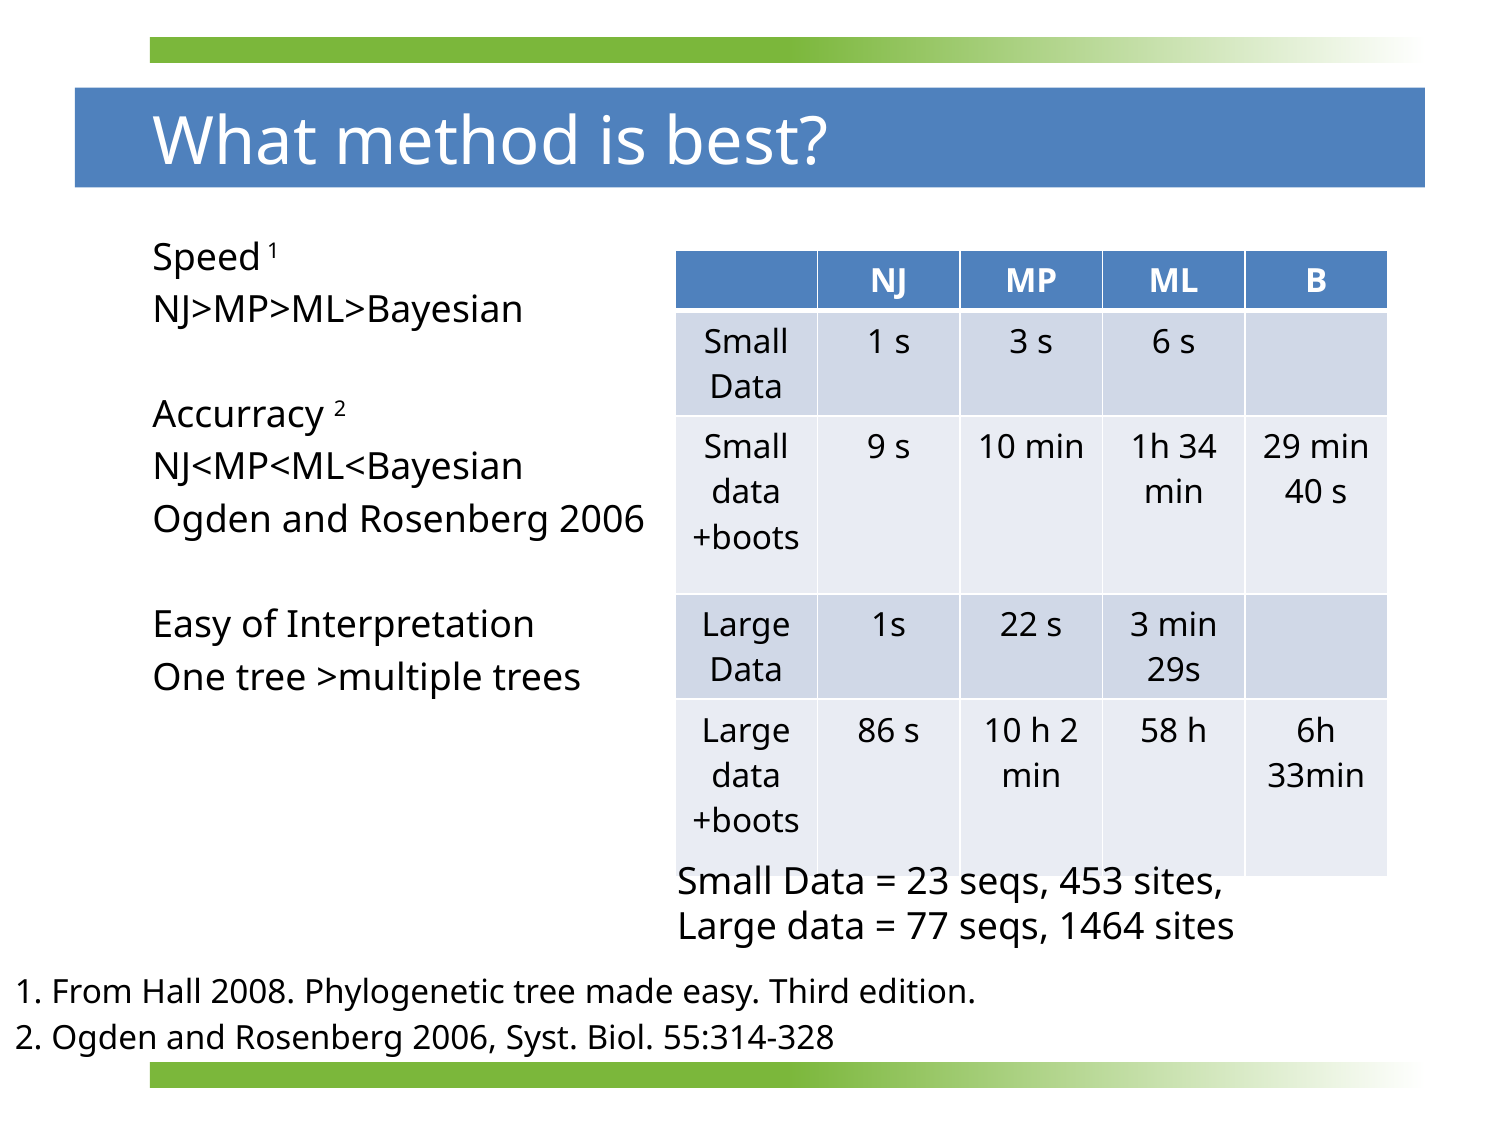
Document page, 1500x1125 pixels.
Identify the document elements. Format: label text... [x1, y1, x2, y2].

table_cell 1 s [818, 313, 959, 415]
table_cell 29 min 40 s [1246, 417, 1387, 593]
table_cell 9 s [818, 417, 959, 593]
table_cell Large Data [676, 595, 817, 698]
text_box Small Data = 23 seqs, 453 sites, Large data = 77 seqs, 1464 sites [662, 849, 1475, 955]
table_header NJ [818, 251, 959, 308]
table_cell [1246, 313, 1387, 415]
table_header ML [1103, 251, 1244, 308]
table_cell 10 min [961, 417, 1102, 593]
table_header B [1246, 251, 1387, 308]
table_cell [1246, 595, 1387, 698]
table_cell Large data +boots [676, 700, 817, 849]
table_cell 3 s [961, 313, 1102, 415]
table_cell 22 s [961, 595, 1102, 698]
table_cell 10 h 2 min [961, 700, 1102, 849]
table_cell 6h 33min [1246, 700, 1387, 849]
table_cell 6 s [1103, 313, 1244, 415]
table_cell Small data +boots [676, 417, 817, 593]
table_cell 58 h [1103, 700, 1244, 849]
table_cell 3 min 29s [1103, 595, 1244, 698]
table_header MP [961, 251, 1102, 308]
list Speed 1 NJ>MP>ML>Bayesian Accurracy 2 NJ<MP<ML<Bayesian Ogden and Rosenberg 2006 Easy of Interpretation One tree >multiple trees [137, 224, 750, 962]
title What method is best? [137, 87, 1425, 188]
table_cell 86 s [818, 700, 959, 849]
table_cell 1s [818, 595, 959, 698]
table_cell Small Data [676, 313, 817, 415]
text_box 1. From Hall 2008. Phylogenetic tree made easy. Third edition. 2. Ogden and Rosenberg 2006, Syst. Biol. 55:314-328 [0, 962, 1500, 1064]
table_cell 1h 34 min [1103, 417, 1244, 593]
table_header [676, 251, 817, 308]
